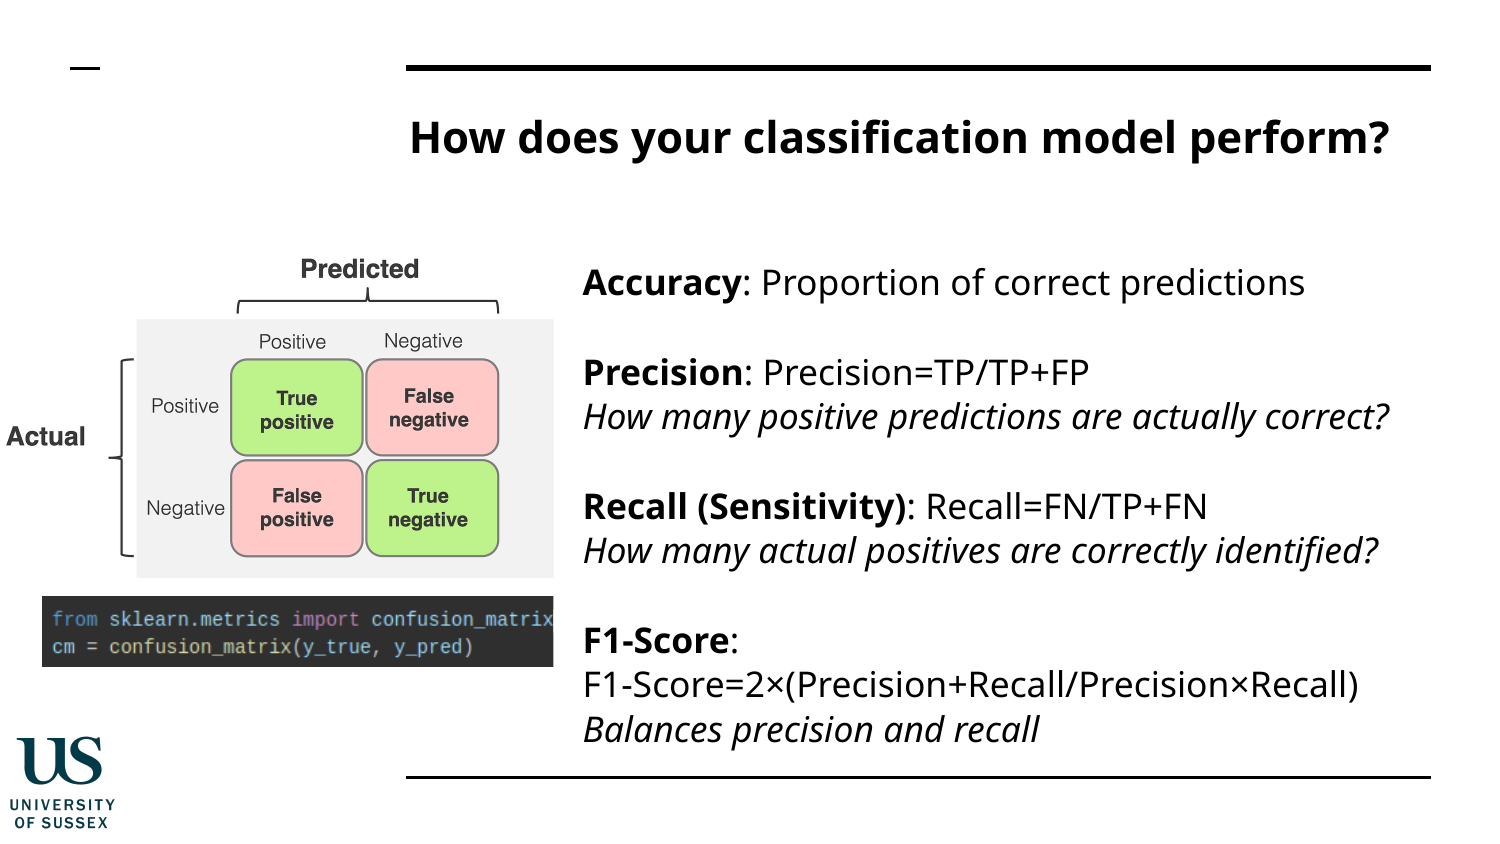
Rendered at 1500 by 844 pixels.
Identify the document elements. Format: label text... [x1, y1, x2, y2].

picture [41, 595, 554, 668]
picture [0, 721, 123, 844]
picture [0, 240, 575, 589]
title How does your classification model perform? [393, 94, 1431, 199]
list Accuracy: Proportion of correct predictions Precision: Precision=TP/TP+FP How many positive predictions are actually correct? Recall (Sensitivity): Recall=FN/TP+FN How many actual positives are correctly identified? F1-Score: F1-Score=2×(Precision+Recall/Precision×Recall​) Balances precision and recall [567, 243, 1500, 720]
